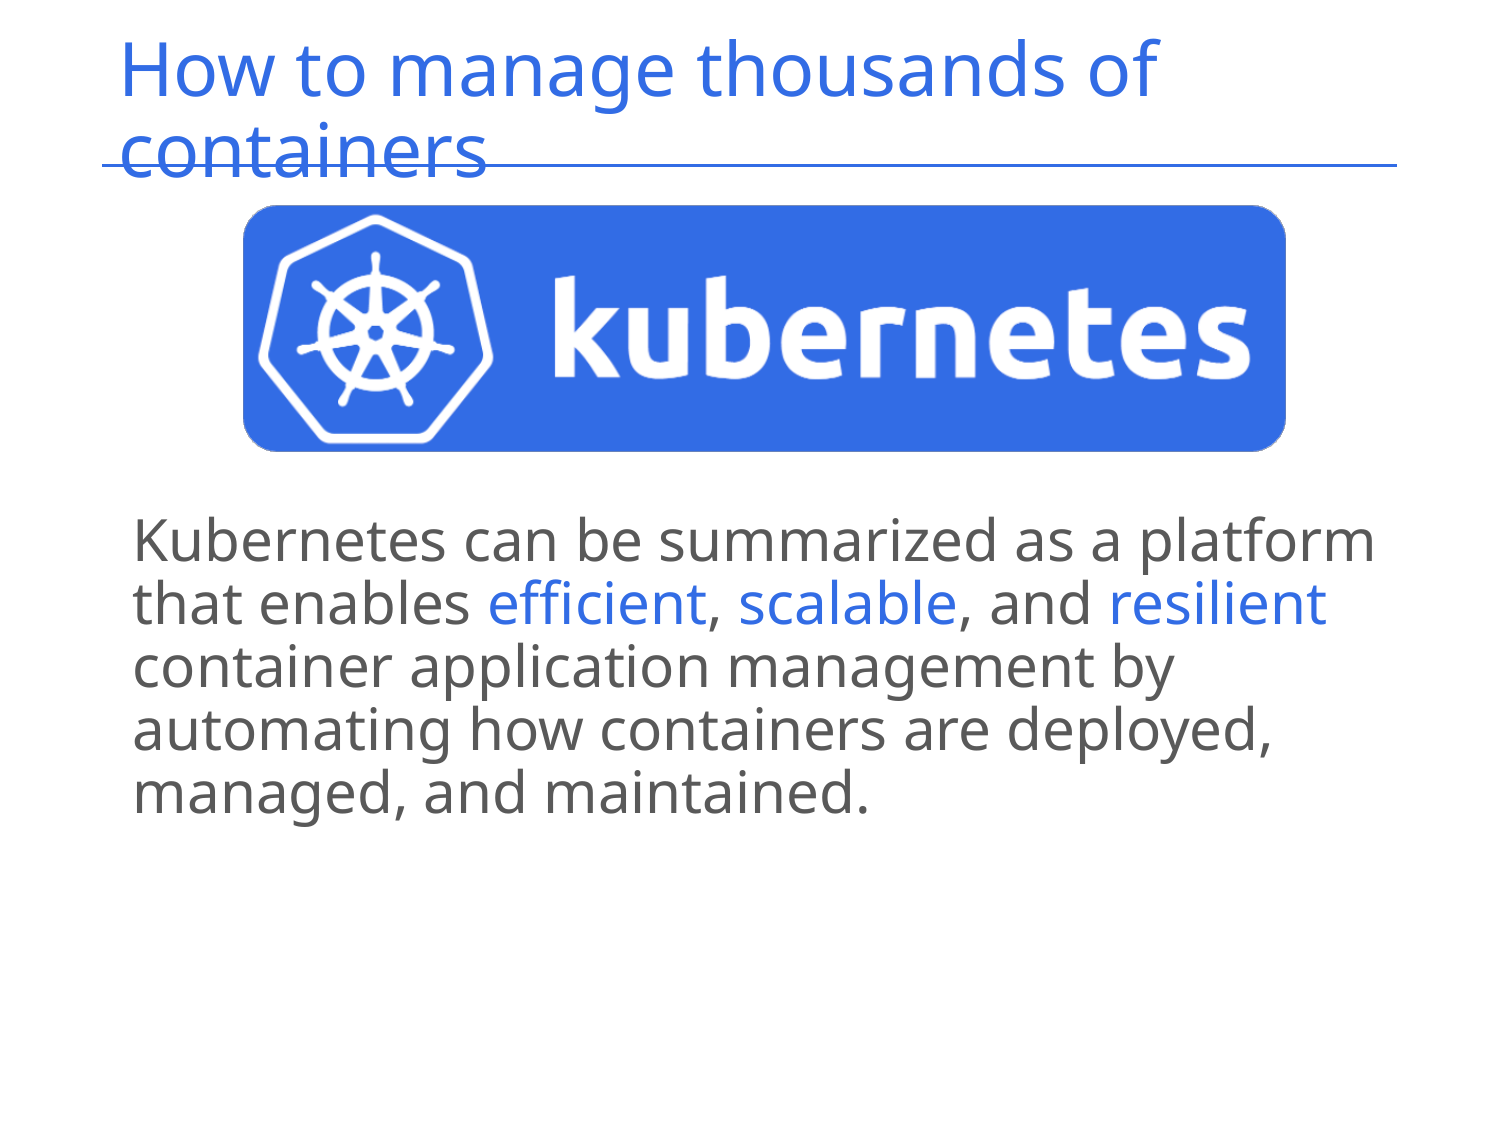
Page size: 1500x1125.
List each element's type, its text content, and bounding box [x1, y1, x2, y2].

title How to manage thousands of containers [103, 59, 1397, 166]
list Kubernetes can be summarized as a platform that enables efficient, scalable, and resilient container application management by automating how containers are deployed, managed, and maintained. [117, 504, 1412, 1029]
picture [238, 196, 1292, 458]
